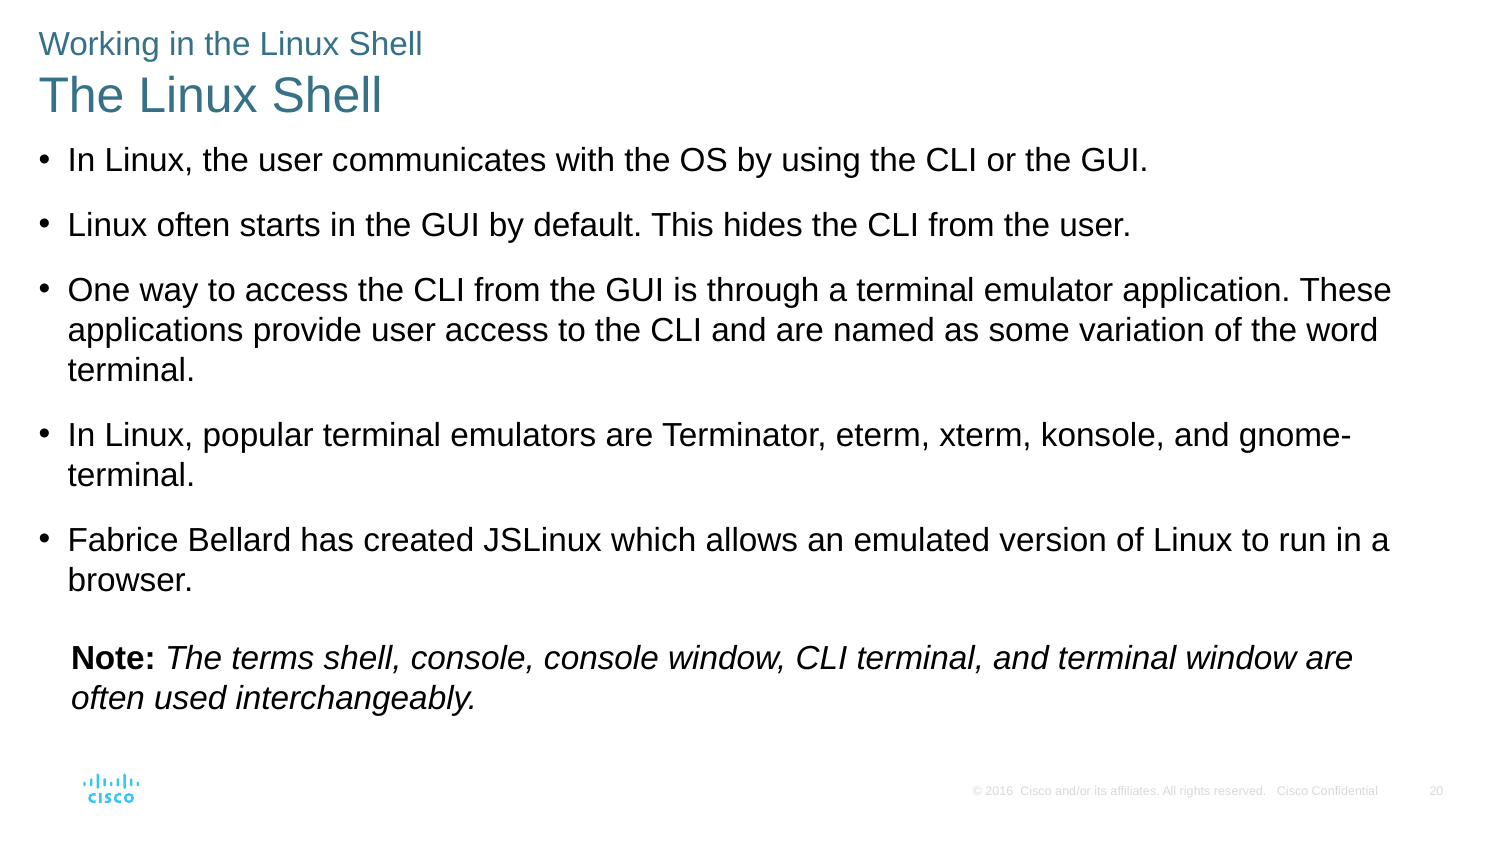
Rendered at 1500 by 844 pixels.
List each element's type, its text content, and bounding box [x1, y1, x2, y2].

text_box Note: The terms shell, console, console window, CLI terminal, and terminal window are often used interchangeably. [56, 629, 1442, 764]
text_box Working in the Linux Shell The Linux Shell [23, 10, 1500, 135]
list In Linux, the user communicates with the OS by using the CLI or the GUI. Linux often starts in the GUI by default. This hides the CLI from the user. One way to access the CLI from the GUI is through a terminal emulator application. These applications provide user access to the CLI and are named as some variation of the word terminal. In Linux, popular terminal emulators are Terminator, eterm, xterm, konsole, and gnome-terminal. Fabrice Bellard has created JSLinux which allows an emulated version of Linux to run in a browser. [23, 131, 1477, 605]
